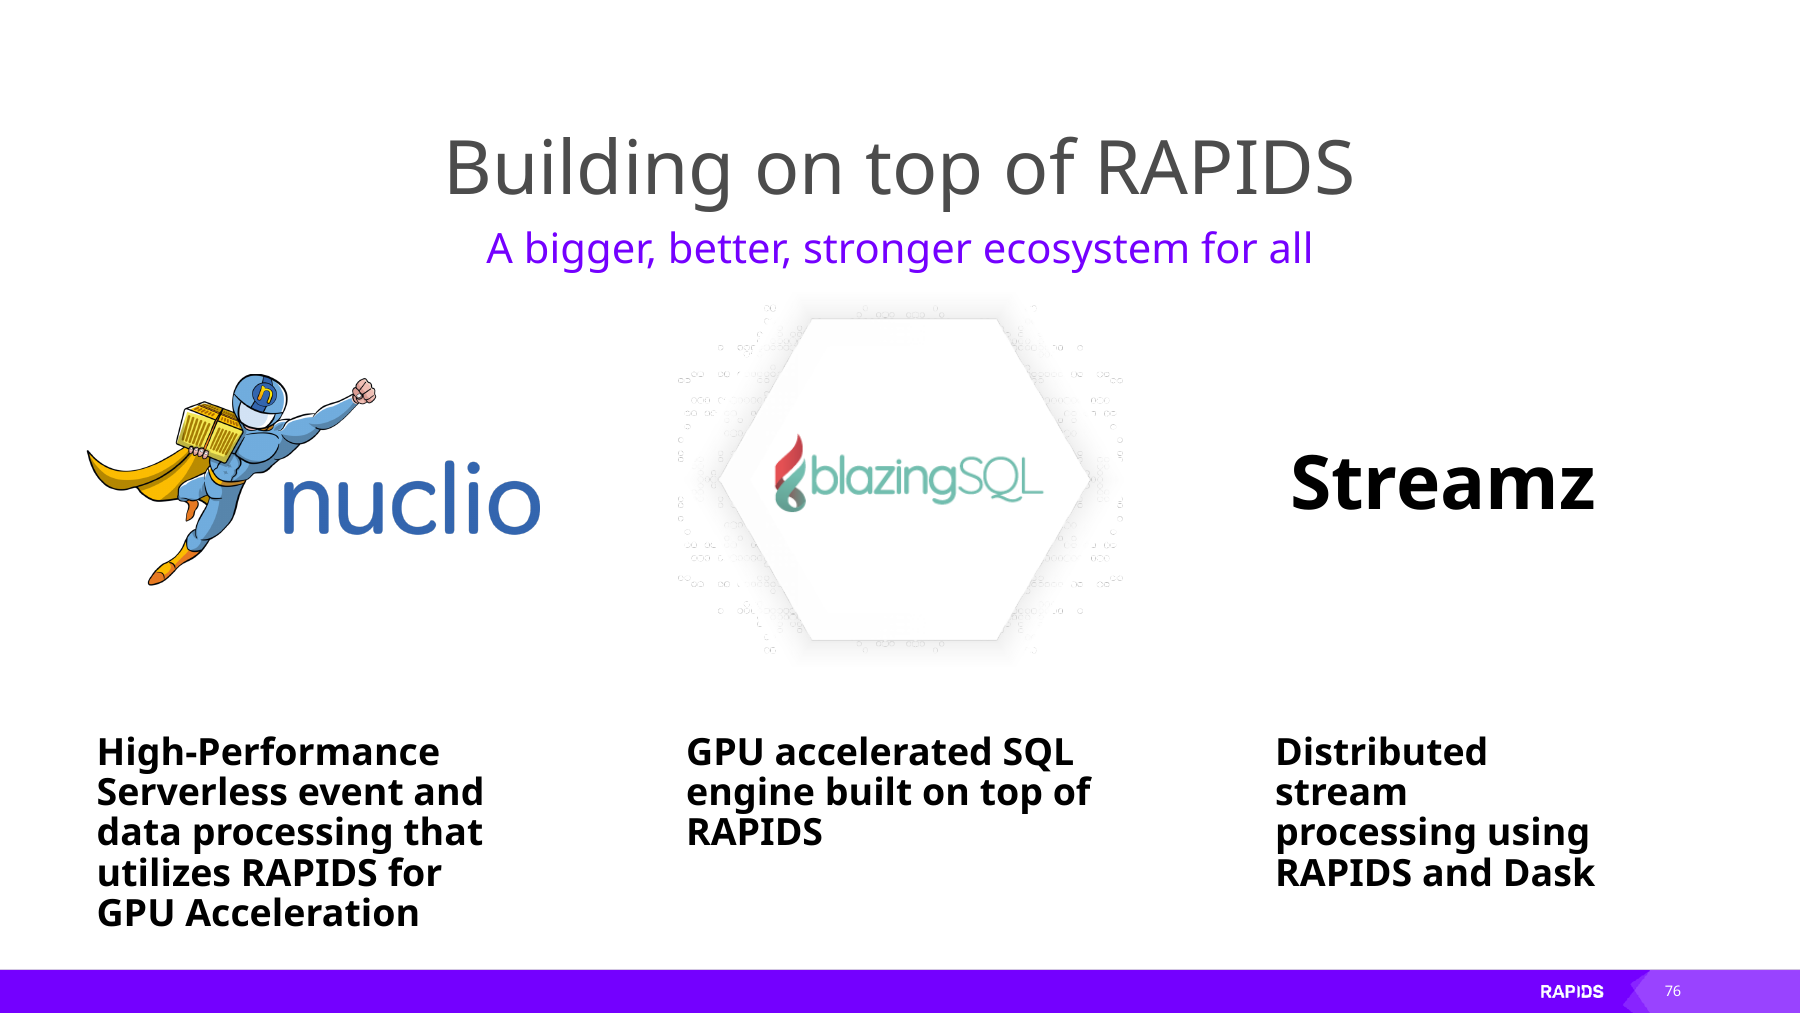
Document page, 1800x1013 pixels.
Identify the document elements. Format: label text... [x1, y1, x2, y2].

text_box Streamz [1260, 404, 1626, 556]
list A bigger, better, stronger ecosystem for all [81, 206, 1719, 293]
title Building on top of RAPIDS [81, 120, 1719, 206]
list GPU accelerated SQL engine built on top of RAPIDS [670, 725, 1130, 936]
picture [0, 0, 1800, 1013]
list High-Performance Serverless event and data processing that utilizes RAPIDS for GPU Acceleration [81, 725, 540, 936]
list Distributed stream processing using RAPIDS and Dask [1260, 725, 1626, 936]
